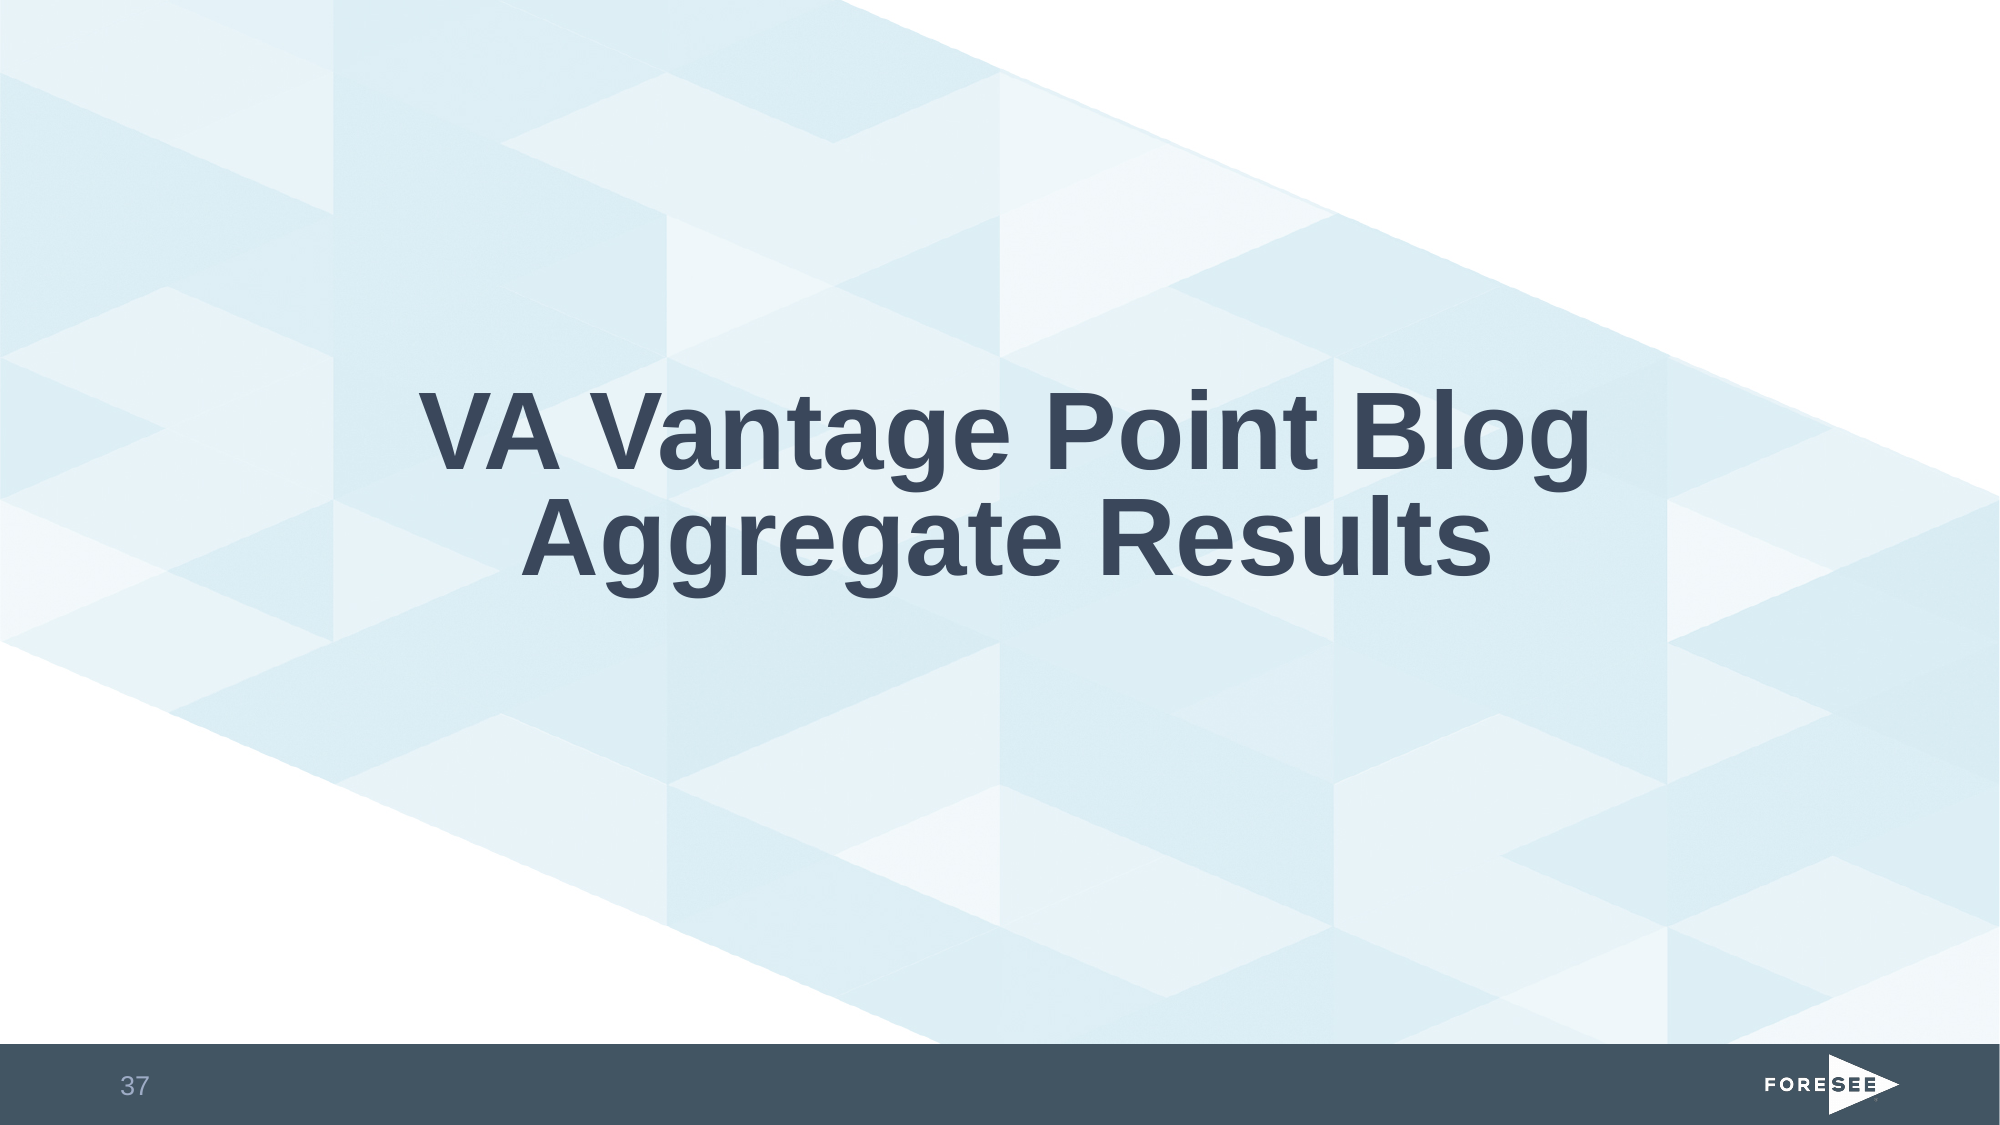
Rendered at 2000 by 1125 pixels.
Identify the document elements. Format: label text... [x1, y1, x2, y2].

picture [0, 0, 2000, 1125]
slide_number 37 [99, 1055, 182, 1115]
title VA Vantage Point Blog Aggregate Results [249, 363, 1766, 607]
